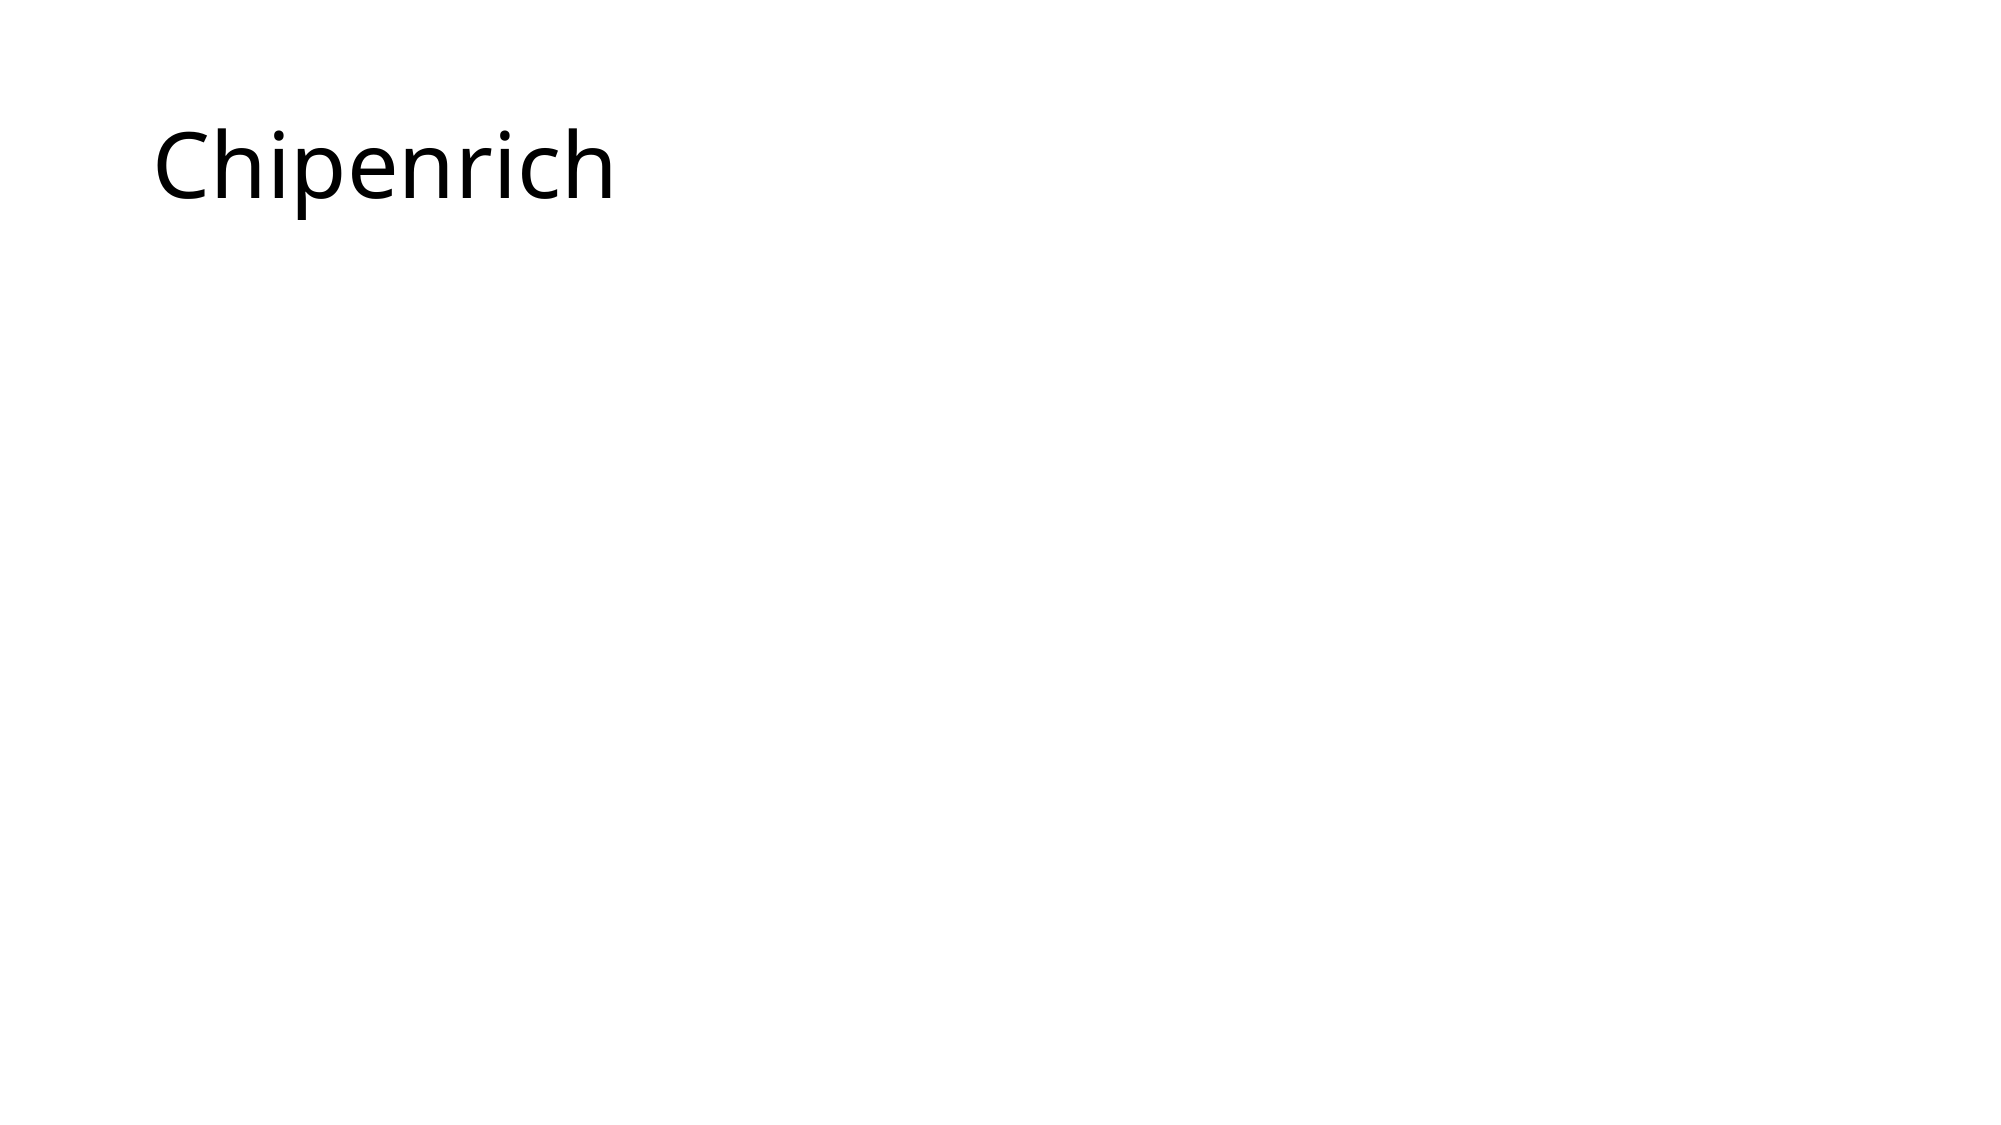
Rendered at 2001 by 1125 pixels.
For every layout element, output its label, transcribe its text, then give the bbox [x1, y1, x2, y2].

title Chipenrich [137, 59, 1863, 278]
